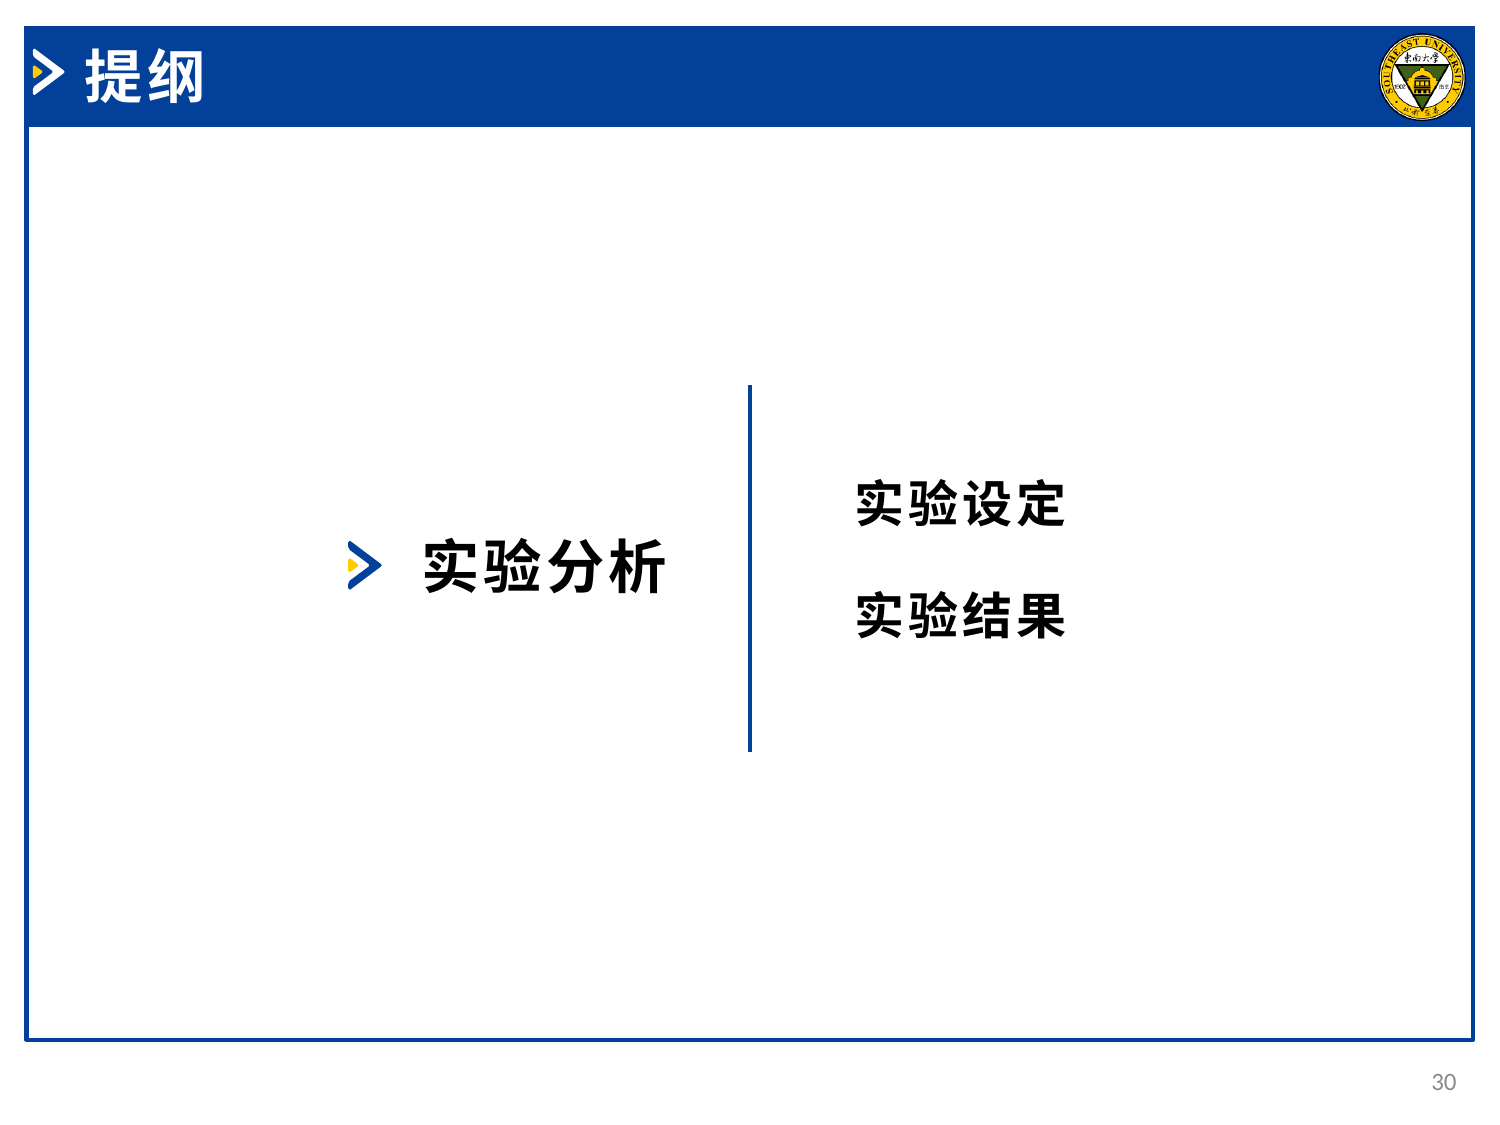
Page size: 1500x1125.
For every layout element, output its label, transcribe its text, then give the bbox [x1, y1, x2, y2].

text_box 实验结果 [839, 577, 1257, 653]
text_box 提纲 [70, 32, 605, 118]
slide_number 30 [1382, 1051, 1472, 1111]
text_box 实验设定 [839, 465, 1227, 540]
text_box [348, 522, 749, 609]
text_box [751, 522, 762, 609]
picture [1378, 33, 1467, 121]
